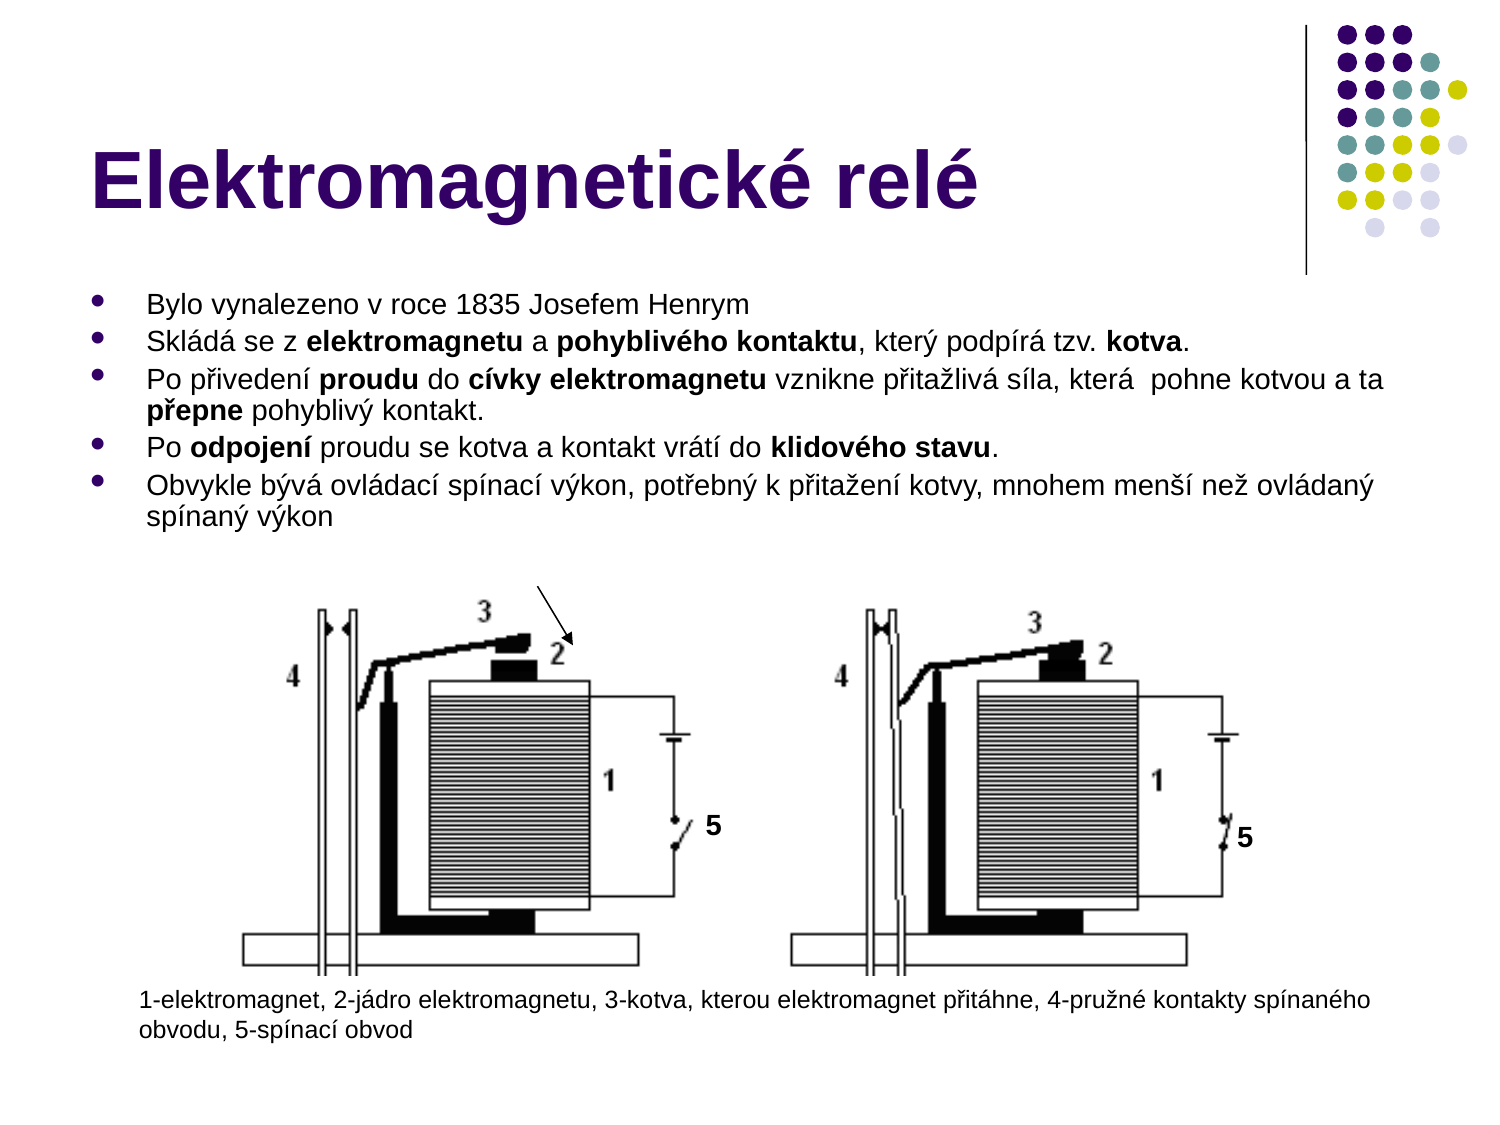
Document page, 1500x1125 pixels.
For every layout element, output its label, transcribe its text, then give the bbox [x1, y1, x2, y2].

list Bylo vynalezeno v roce 1835 Josefem Henrym Skládá se z elektromagnetu a pohyblivého kontaktu, který podpírá tzv. kotva. Po přivedení proudu do cívky elektromagnetu vznikne přitažlivá síla, která pohne kotvou a ta přepne pohyblivý kontakt. Po odpojení proudu se kotva a kontakt vrátí do klidového stavu. Obvykle bývá ovládací spínací výkon, potřebný k přitažení kotvy, mnohem menší než ovládaný spínaný výkon [75, 282, 1412, 1006]
text_box 1-elektromagnet, 2-jádro elektromagnetu, 3-kotva, kterou elektromagnet přitáhne, 4-pružné kontakty spínaného obvodu, 5-spínací obvod [123, 976, 1400, 1051]
title Elektromagnetické relé [75, 20, 1313, 233]
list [194, 573, 1306, 1038]
